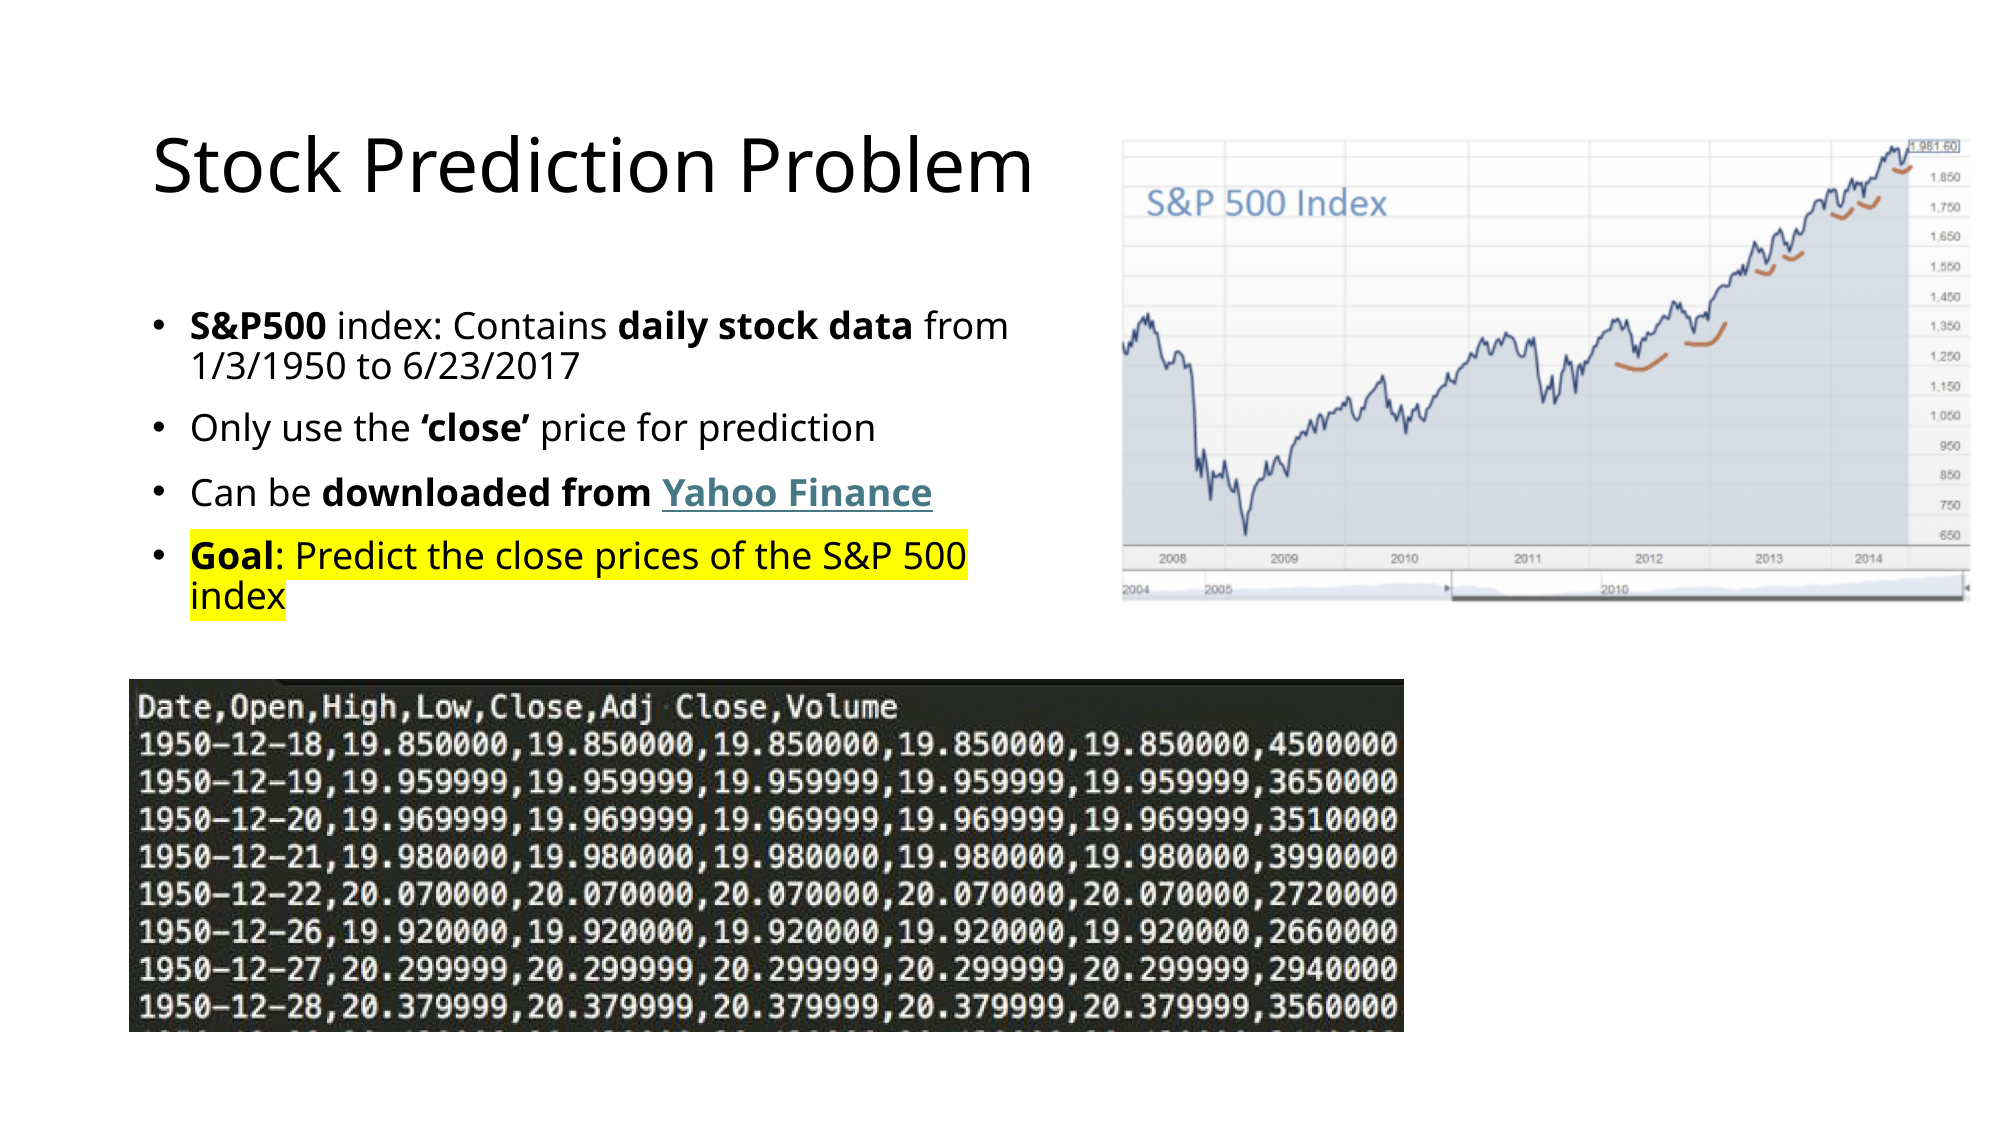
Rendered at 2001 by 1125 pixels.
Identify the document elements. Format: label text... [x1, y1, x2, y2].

list S&P500 index: Contains daily stock data from 1/3/1950 to 6/23/2017 Only use the ‘close’ price for prediction Can be downloaded from Yahoo Finance Goal: Predict the close prices of the S&P 500 index [137, 299, 1070, 634]
title Stock Prediction Problem [137, 59, 1863, 278]
picture [127, 679, 1404, 1032]
picture [1119, 136, 1979, 606]
